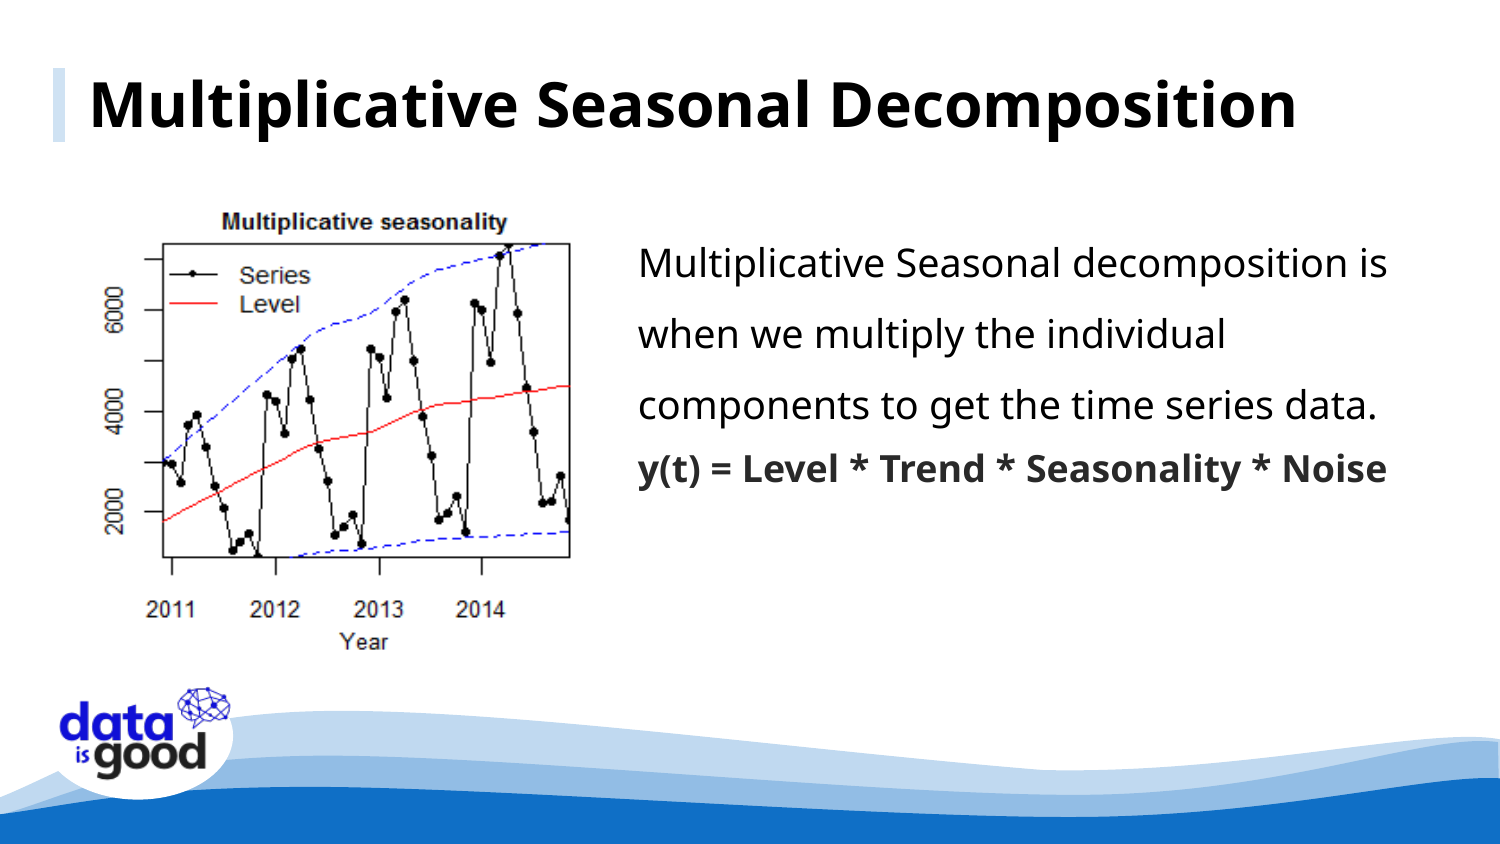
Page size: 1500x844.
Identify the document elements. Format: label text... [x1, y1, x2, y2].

text_box Multiplicative Seasonal decomposition is when we multiply the individual components to get the time series data. [632, 208, 1458, 416]
picture [58, 685, 231, 804]
text_box y(t) = Level * Trend * Seasonality * Noise [632, 416, 1458, 491]
picture [58, 195, 621, 672]
text_box Multiplicative Seasonal Decomposition [83, 59, 1445, 170]
